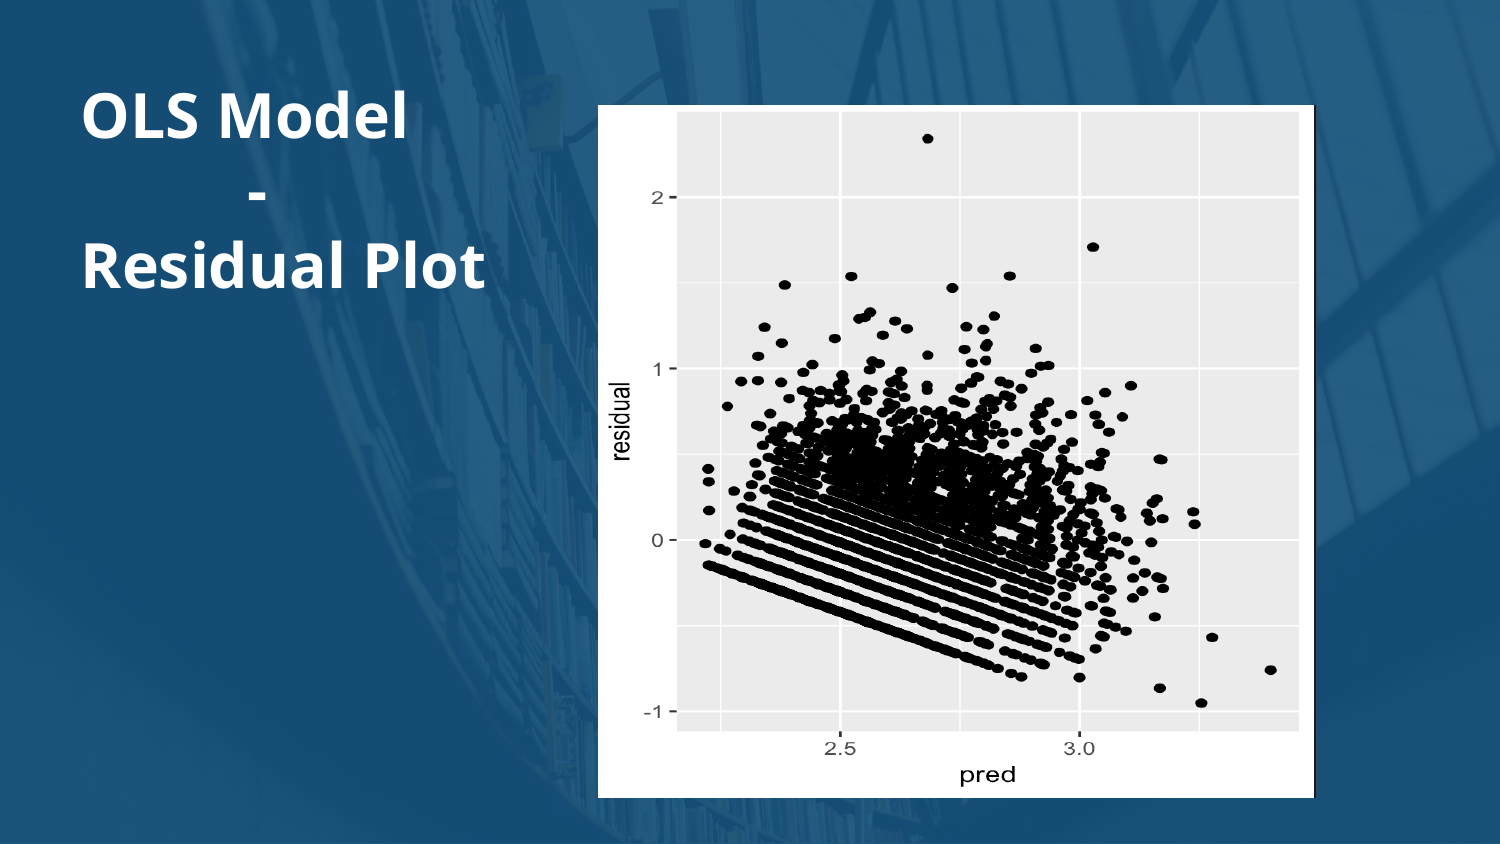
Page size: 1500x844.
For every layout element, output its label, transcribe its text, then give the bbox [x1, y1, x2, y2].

picture [0, 0, 1500, 844]
slide_number OLS Model - Residual Plot [65, 61, 586, 421]
